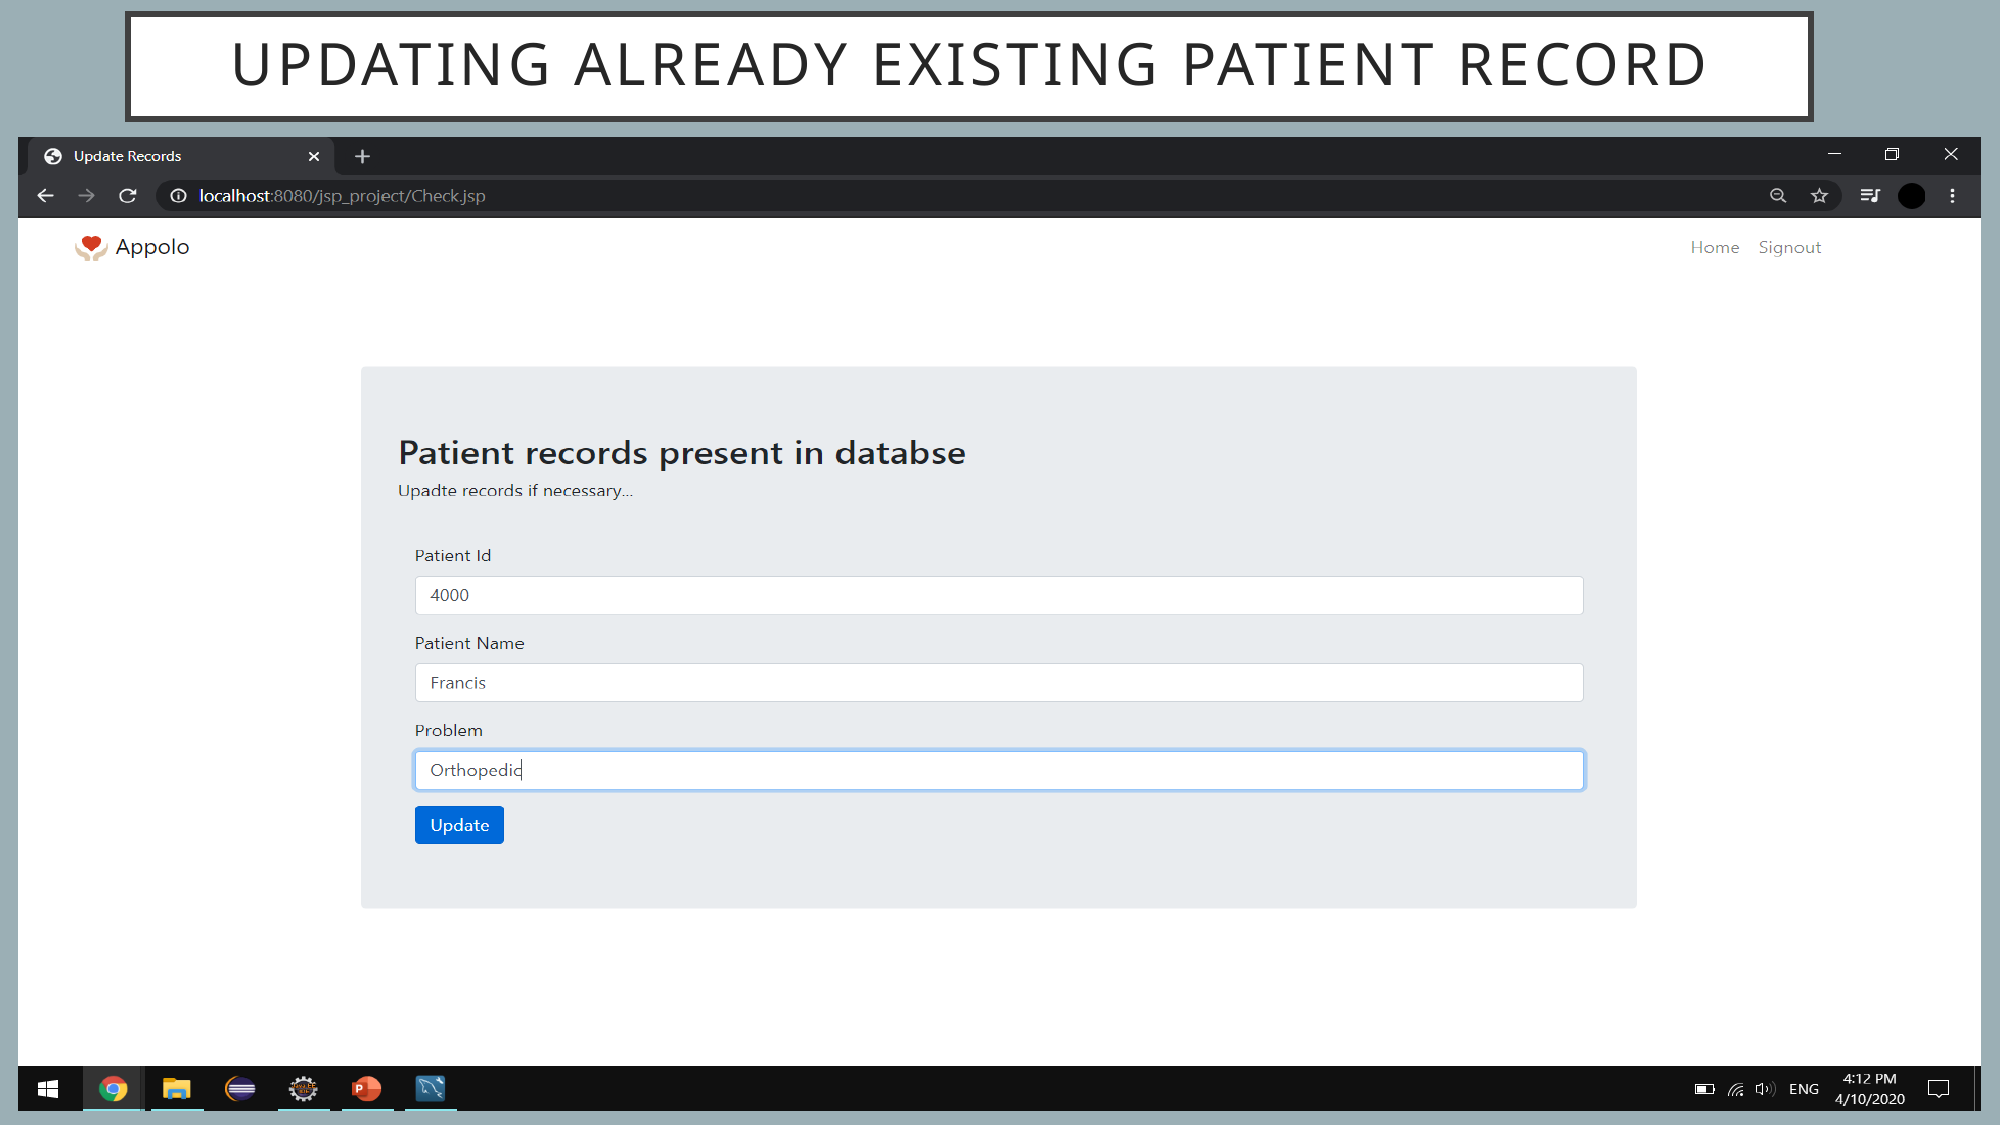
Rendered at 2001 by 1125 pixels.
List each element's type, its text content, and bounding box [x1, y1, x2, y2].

picture [18, 137, 1981, 1111]
title Updating already existing patient record [125, 11, 1814, 122]
